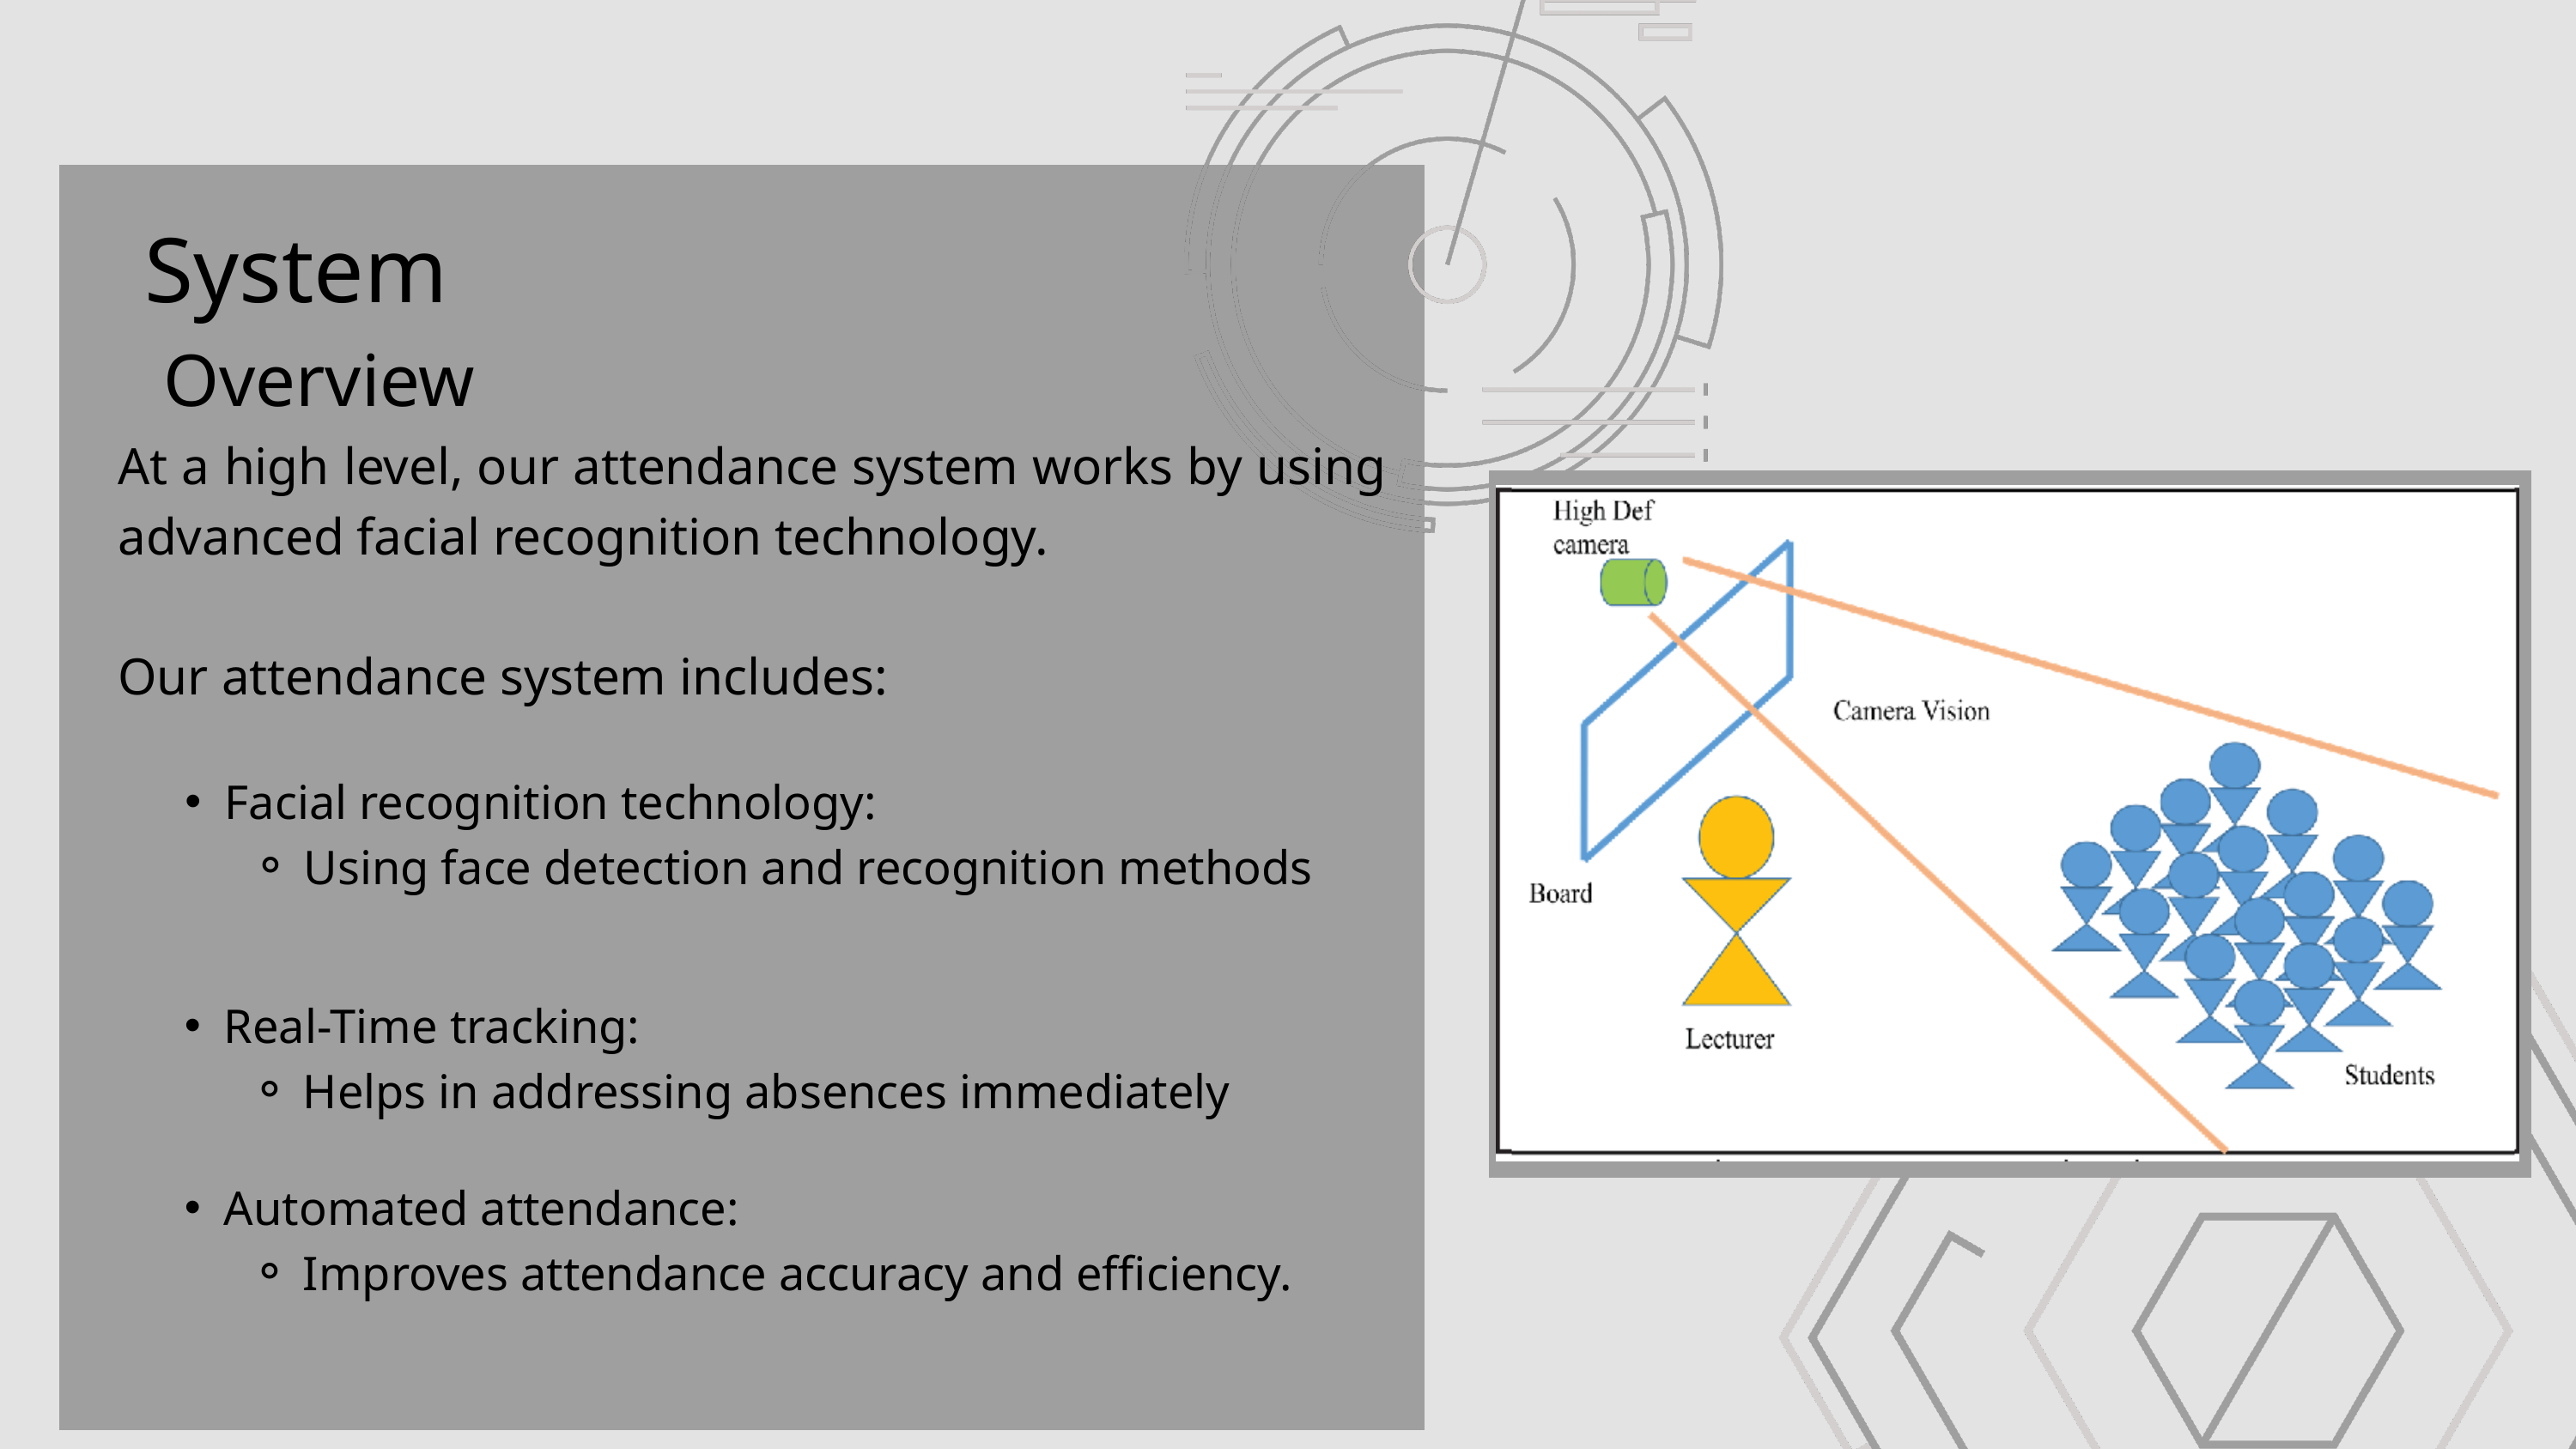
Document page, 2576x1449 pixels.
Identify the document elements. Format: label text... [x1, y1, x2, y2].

text_box [1778, 916, 2576, 1449]
text_box System Overview [1428, 196, 1522, 421]
text_box [1184, 0, 1723, 533]
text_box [58, 164, 1425, 1431]
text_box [1488, 470, 2532, 1179]
